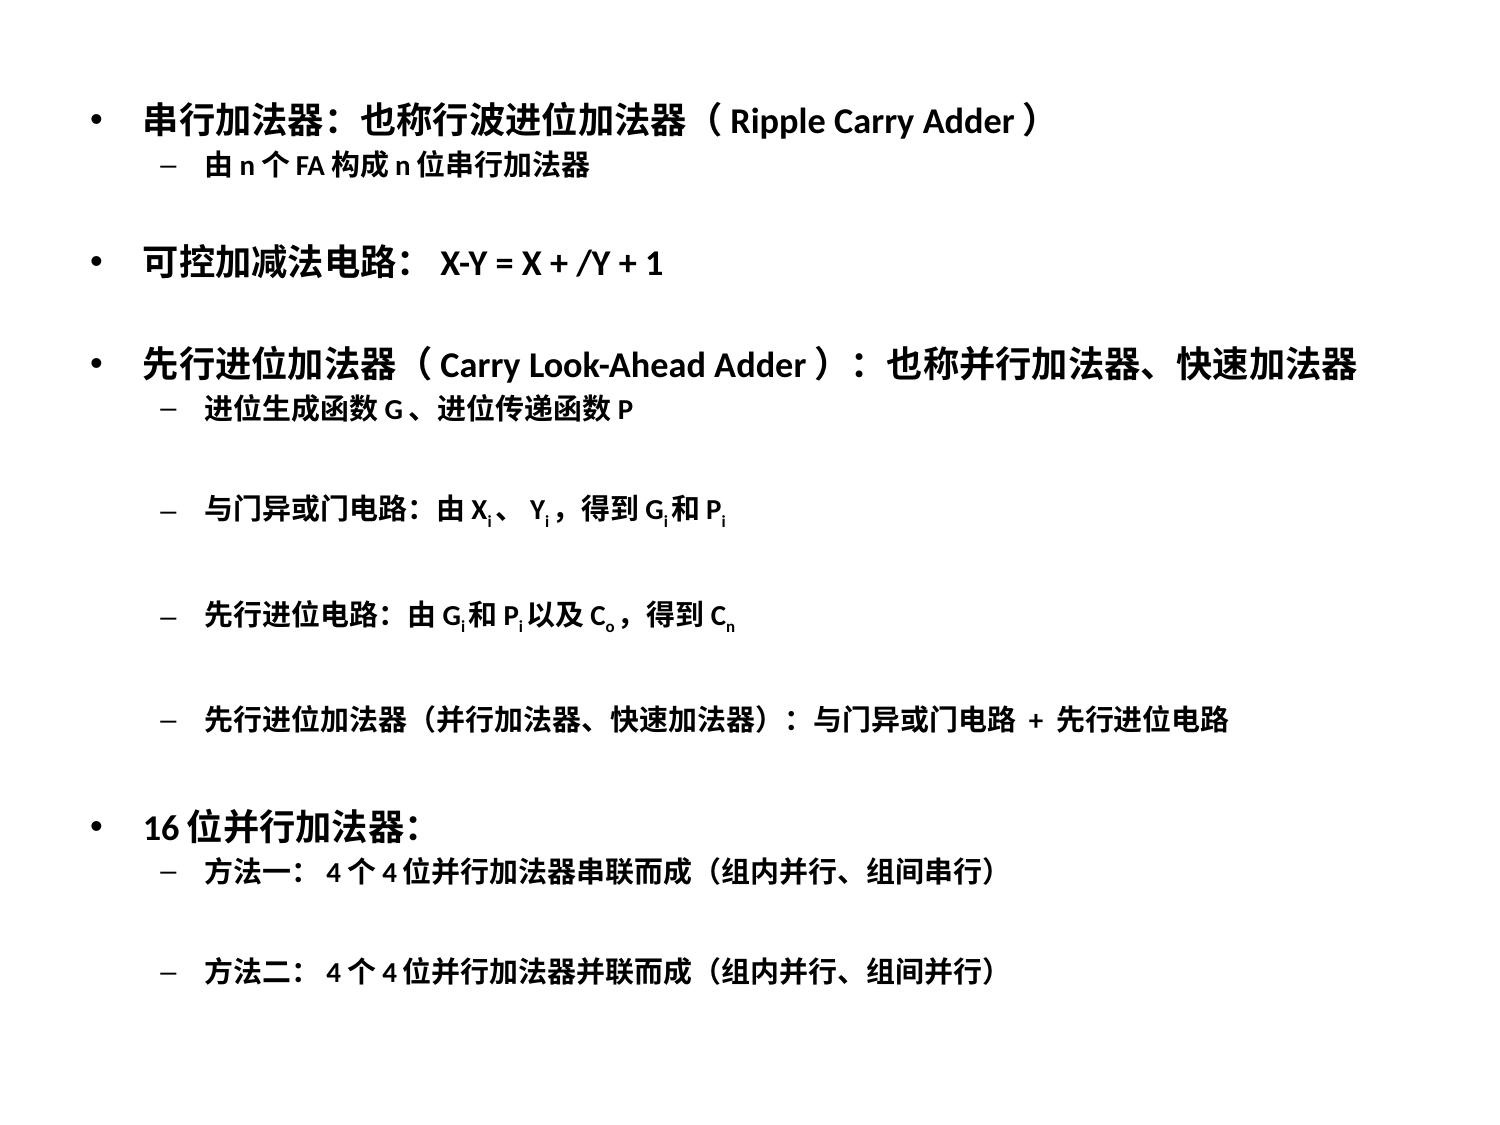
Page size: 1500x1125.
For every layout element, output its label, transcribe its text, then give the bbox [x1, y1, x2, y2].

list 串行加法器：也称行波进位加法器（Ripple Carry Adder） 由n个FA构成n位串行加法器 可控加减法电路：X-Y = X + /Y + 1 先行进位加法器（Carry Look-Ahead Adder）：也称并行加法器、快速加法器 进位生成函数G、进位传递函数P 与门异或门电路：由Xi、Yi，得到Gi和Pi 先行进位电路：由Gi和Pi以及Co，得到Cn 先行进位加法器（并行加法器、快速加法器）：与门异或门电路 + 先行进位电路 16位并行加法器： 方法一：4个4位并行加法器串联而成（组内并行、组间串行） 方法二：4个4位并行加法器并联而成（组内并行、组间并行） [75, 90, 1425, 1012]
